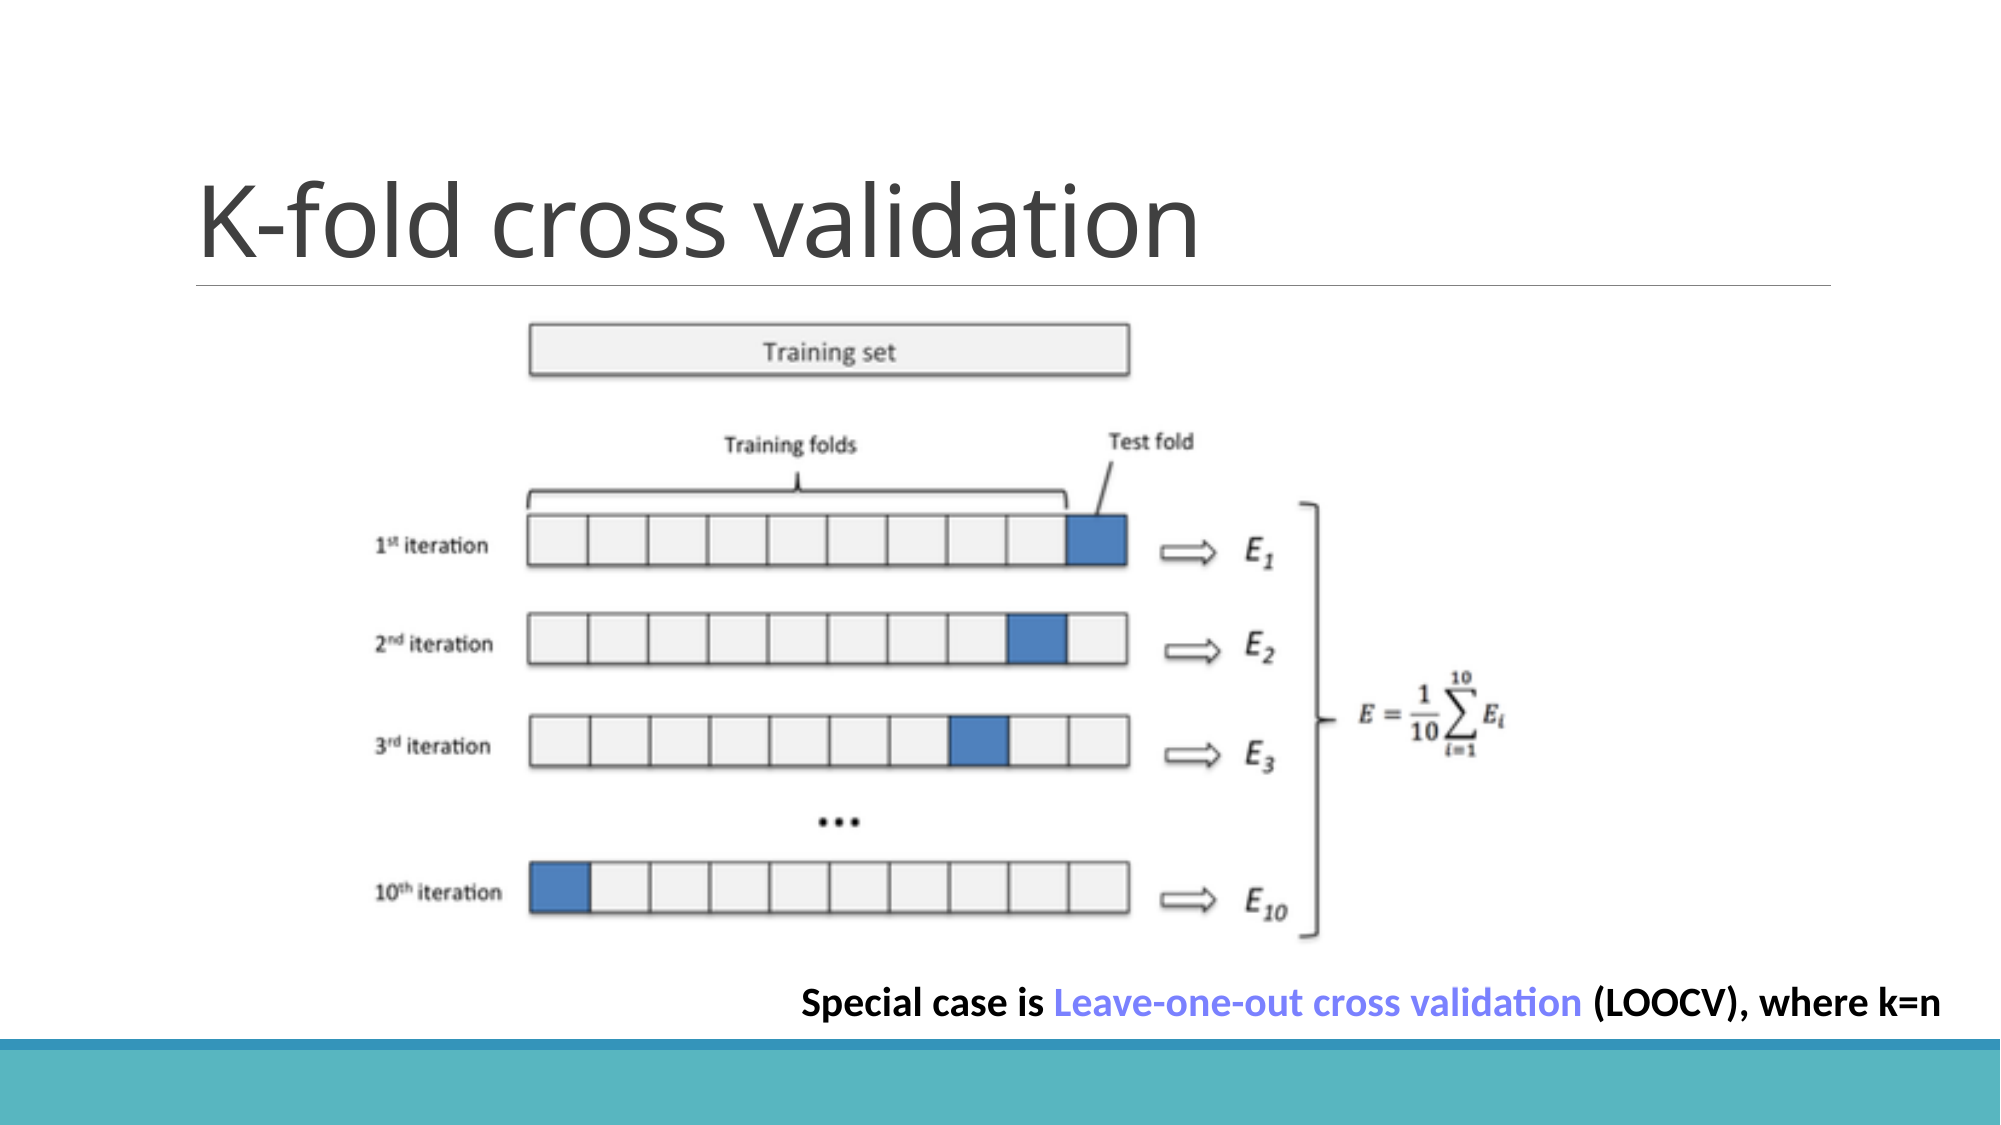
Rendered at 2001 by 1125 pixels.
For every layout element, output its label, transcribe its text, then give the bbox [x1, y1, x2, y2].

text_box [340, 304, 1266, 968]
title K-fold cross validation [180, 47, 1830, 285]
text_box Special case is Leave-one-out cross validation (LOOCV), where k=n [786, 967, 2000, 1033]
picture [1153, 484, 1511, 989]
